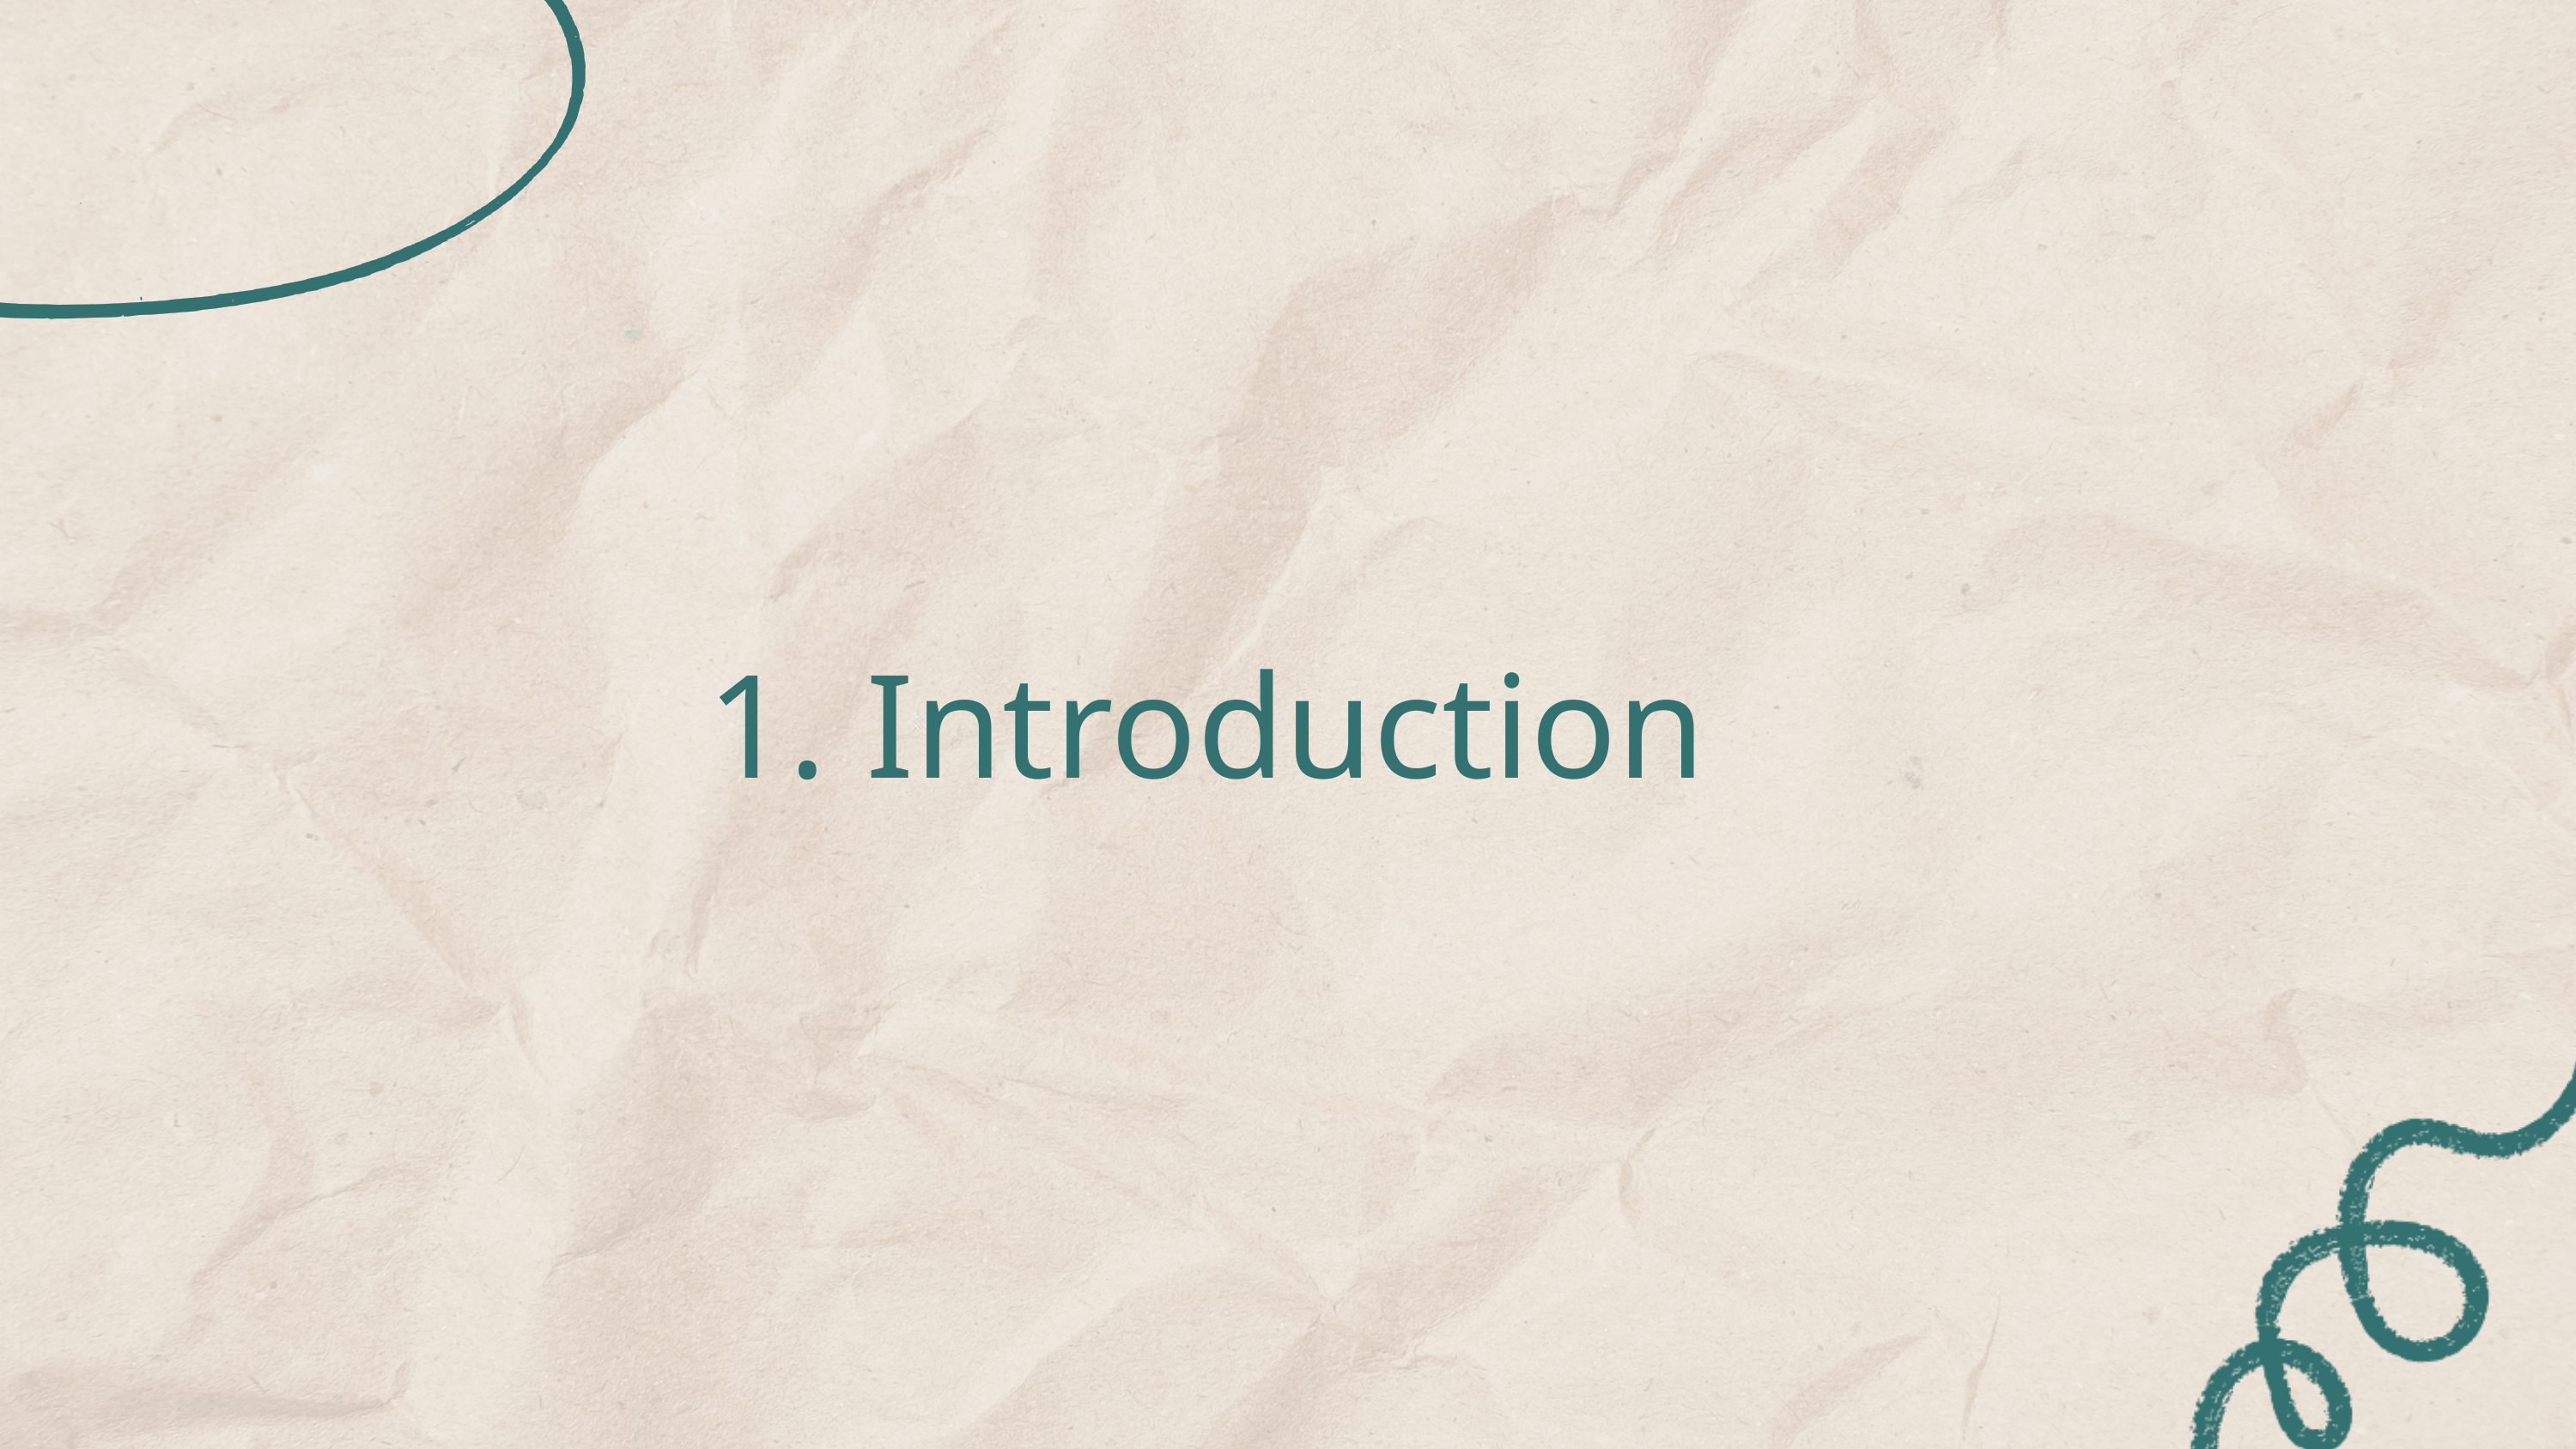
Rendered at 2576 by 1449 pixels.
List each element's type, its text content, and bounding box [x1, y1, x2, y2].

text_box Introduction [585, 606, 2392, 807]
text_box [2188, 967, 2576, 1449]
text_box [0, 0, 586, 347]
text_box [0, 0, 2576, 1449]
